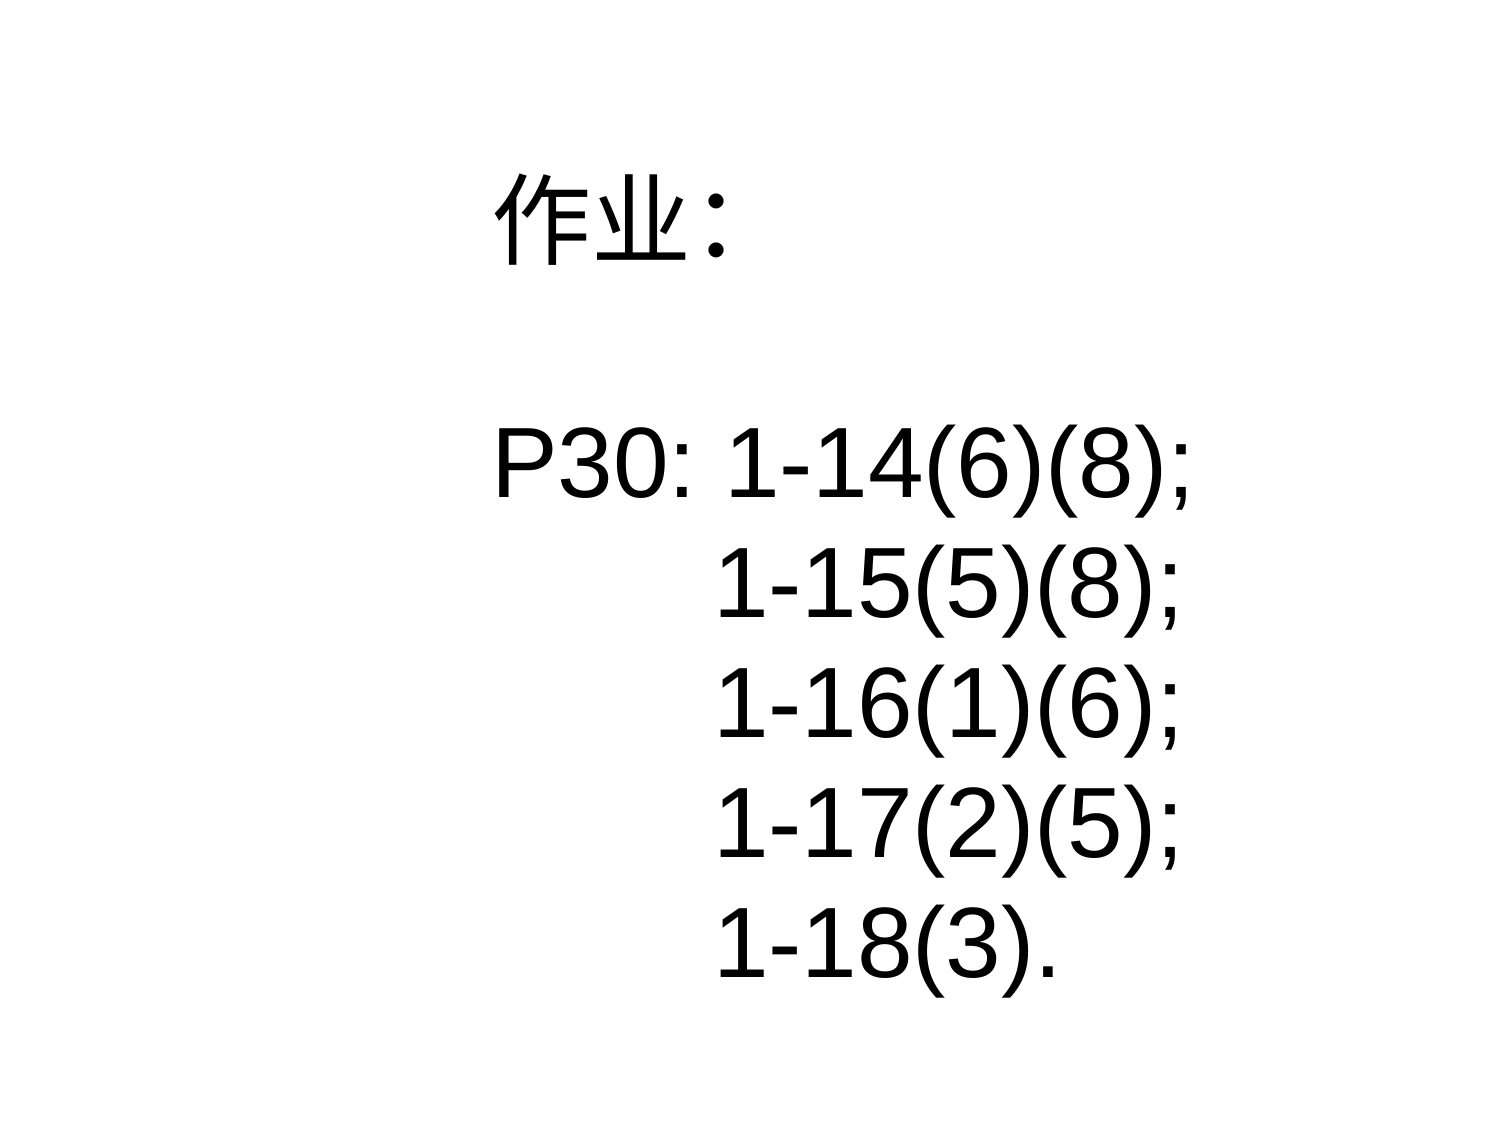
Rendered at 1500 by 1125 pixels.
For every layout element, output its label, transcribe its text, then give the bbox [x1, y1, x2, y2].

text_box 作业： P30: 1-14(6)(8); 1-15(5)(8); 1-16(1)(6); 1-17(2)(5); 1-18(3). [476, 149, 1211, 1005]
